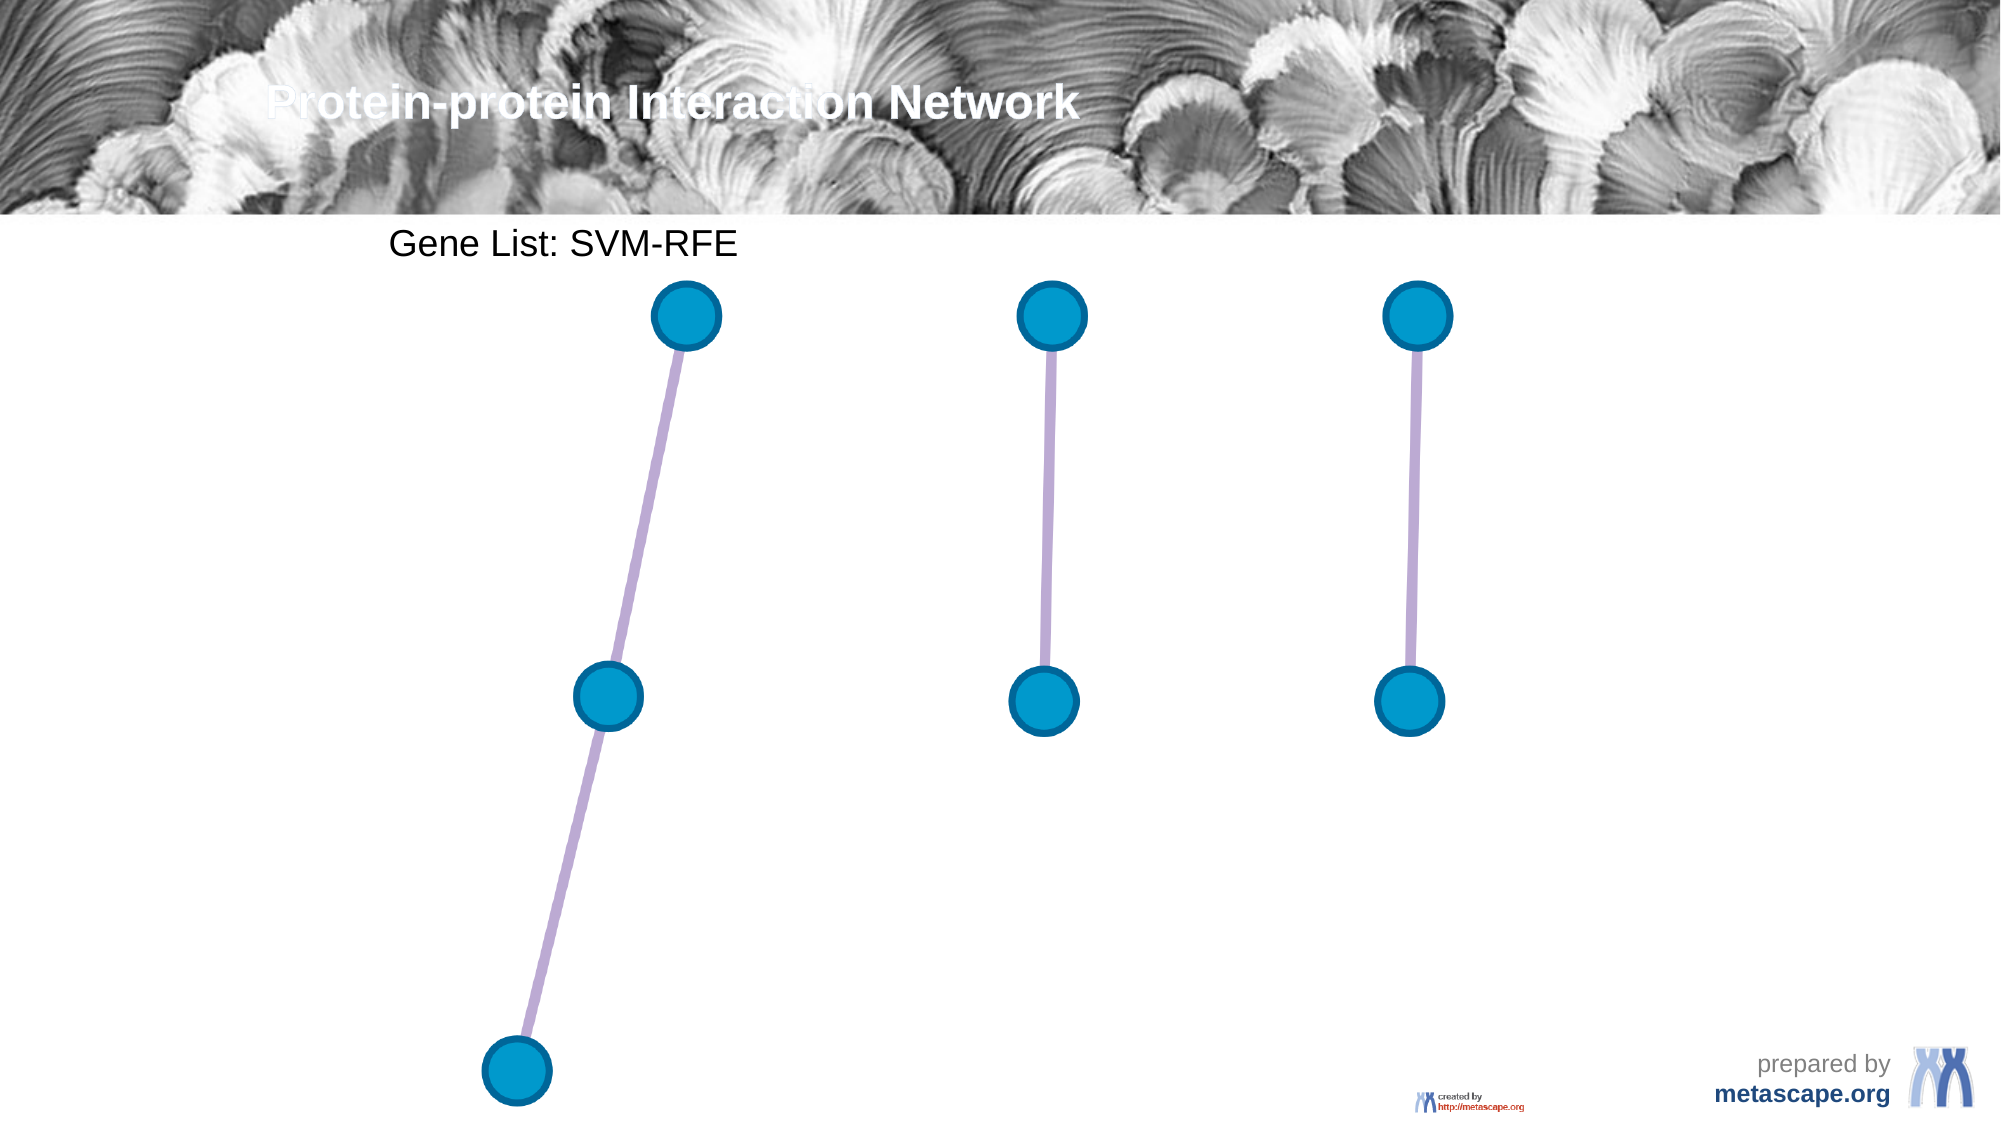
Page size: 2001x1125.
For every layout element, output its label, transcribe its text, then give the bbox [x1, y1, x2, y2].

title Protein-protein Interaction Network [249, 61, 1602, 137]
text_box Gene List: SVM-RFE [373, 211, 1647, 272]
picture [0, 0, 2001, 1125]
